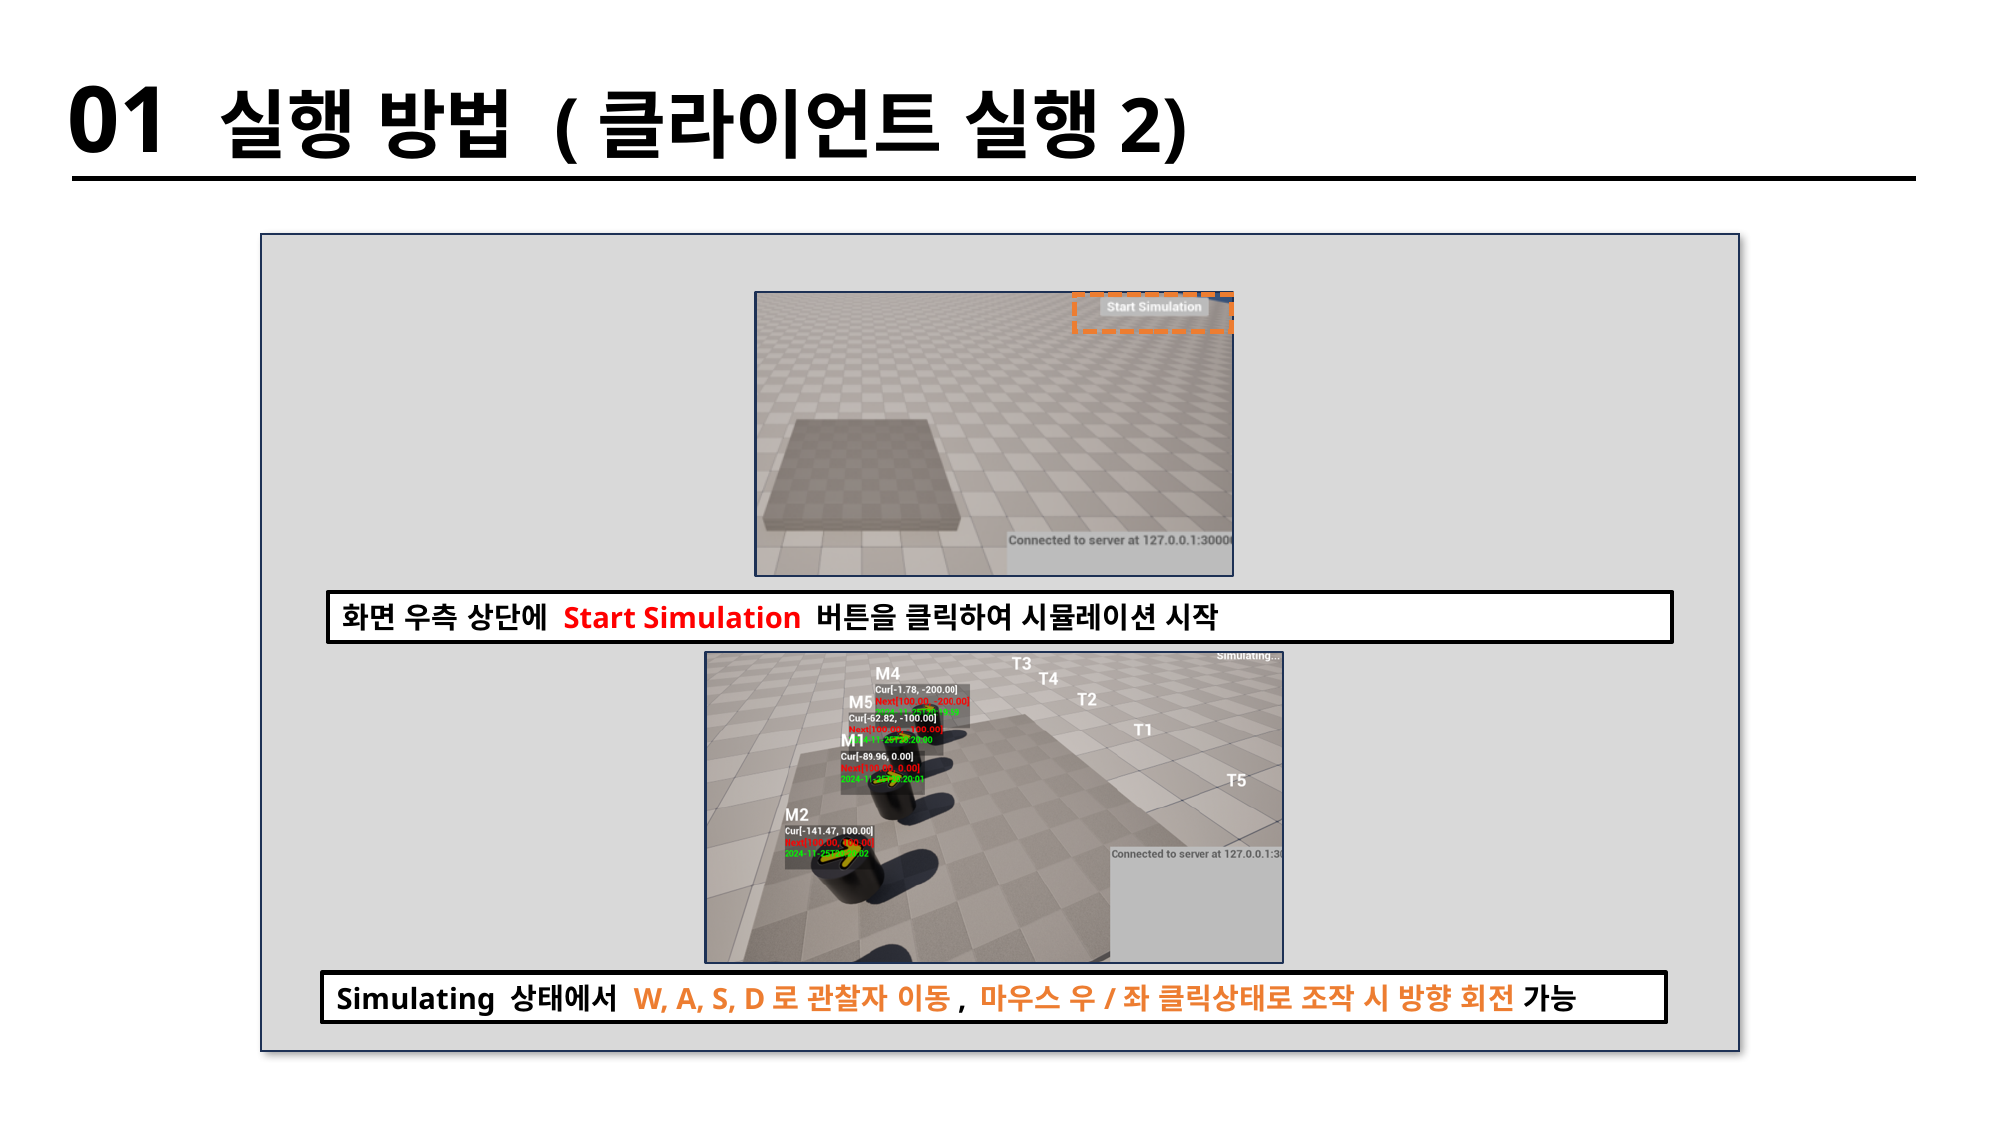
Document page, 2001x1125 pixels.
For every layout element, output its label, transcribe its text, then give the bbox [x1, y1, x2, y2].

text_box 01 실행 방법 (클라이언트 실행2) [52, 50, 1787, 180]
text_box [260, 233, 1740, 1052]
text_box Simulating 상태에서 W, A, S, D로 관찰자 이동, 마우스 우/좌 클릭상태로 조작 시 방향 회전 가능 [321, 972, 1667, 1023]
picture [756, 292, 1232, 576]
text_box [159, 222, 1841, 1009]
picture [706, 652, 1282, 962]
text_box 화면 우측 상단에 Start Simulation 버튼을 클릭하여 시뮬레이션 시작 [327, 591, 1673, 642]
